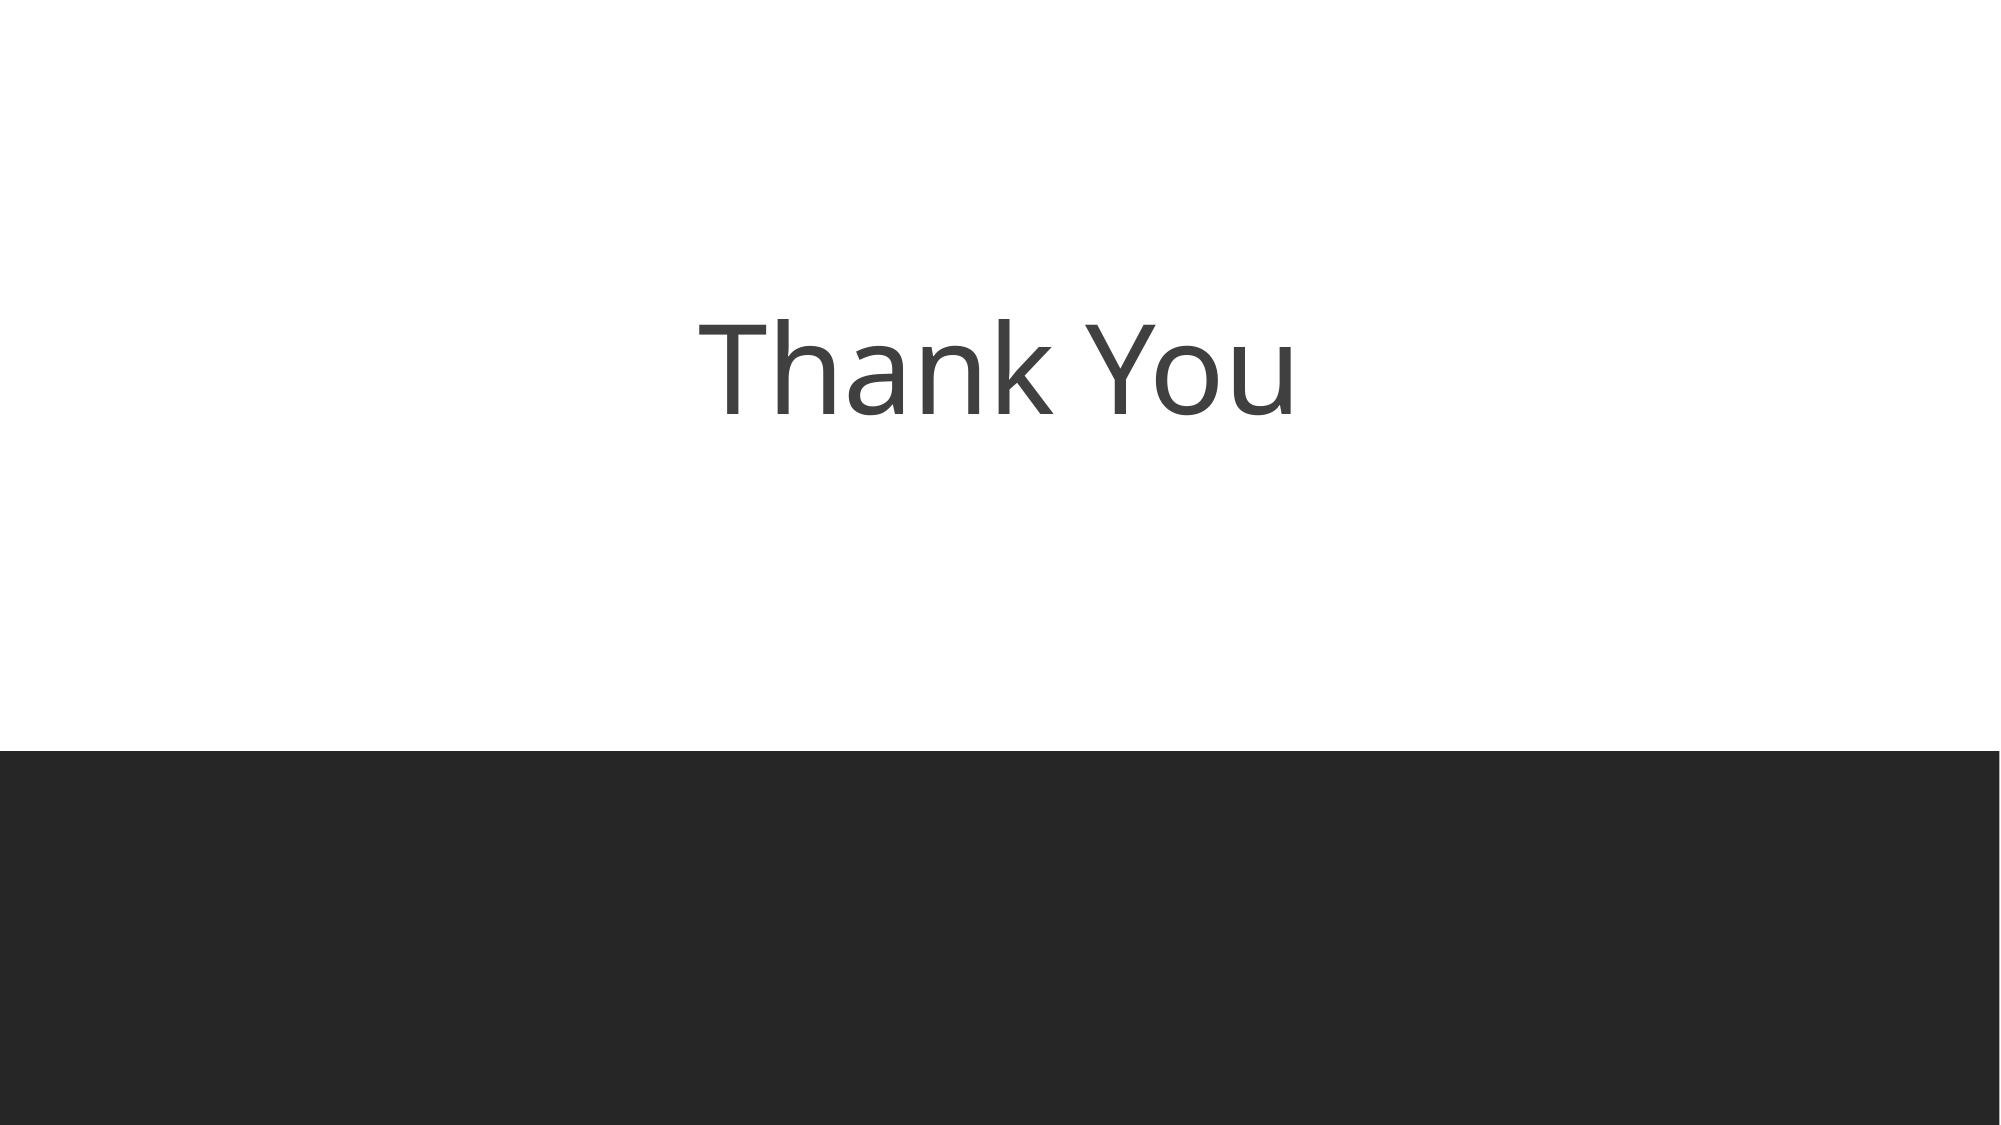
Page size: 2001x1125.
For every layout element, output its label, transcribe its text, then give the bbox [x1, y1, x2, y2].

title Thank You [170, 0, 1830, 749]
